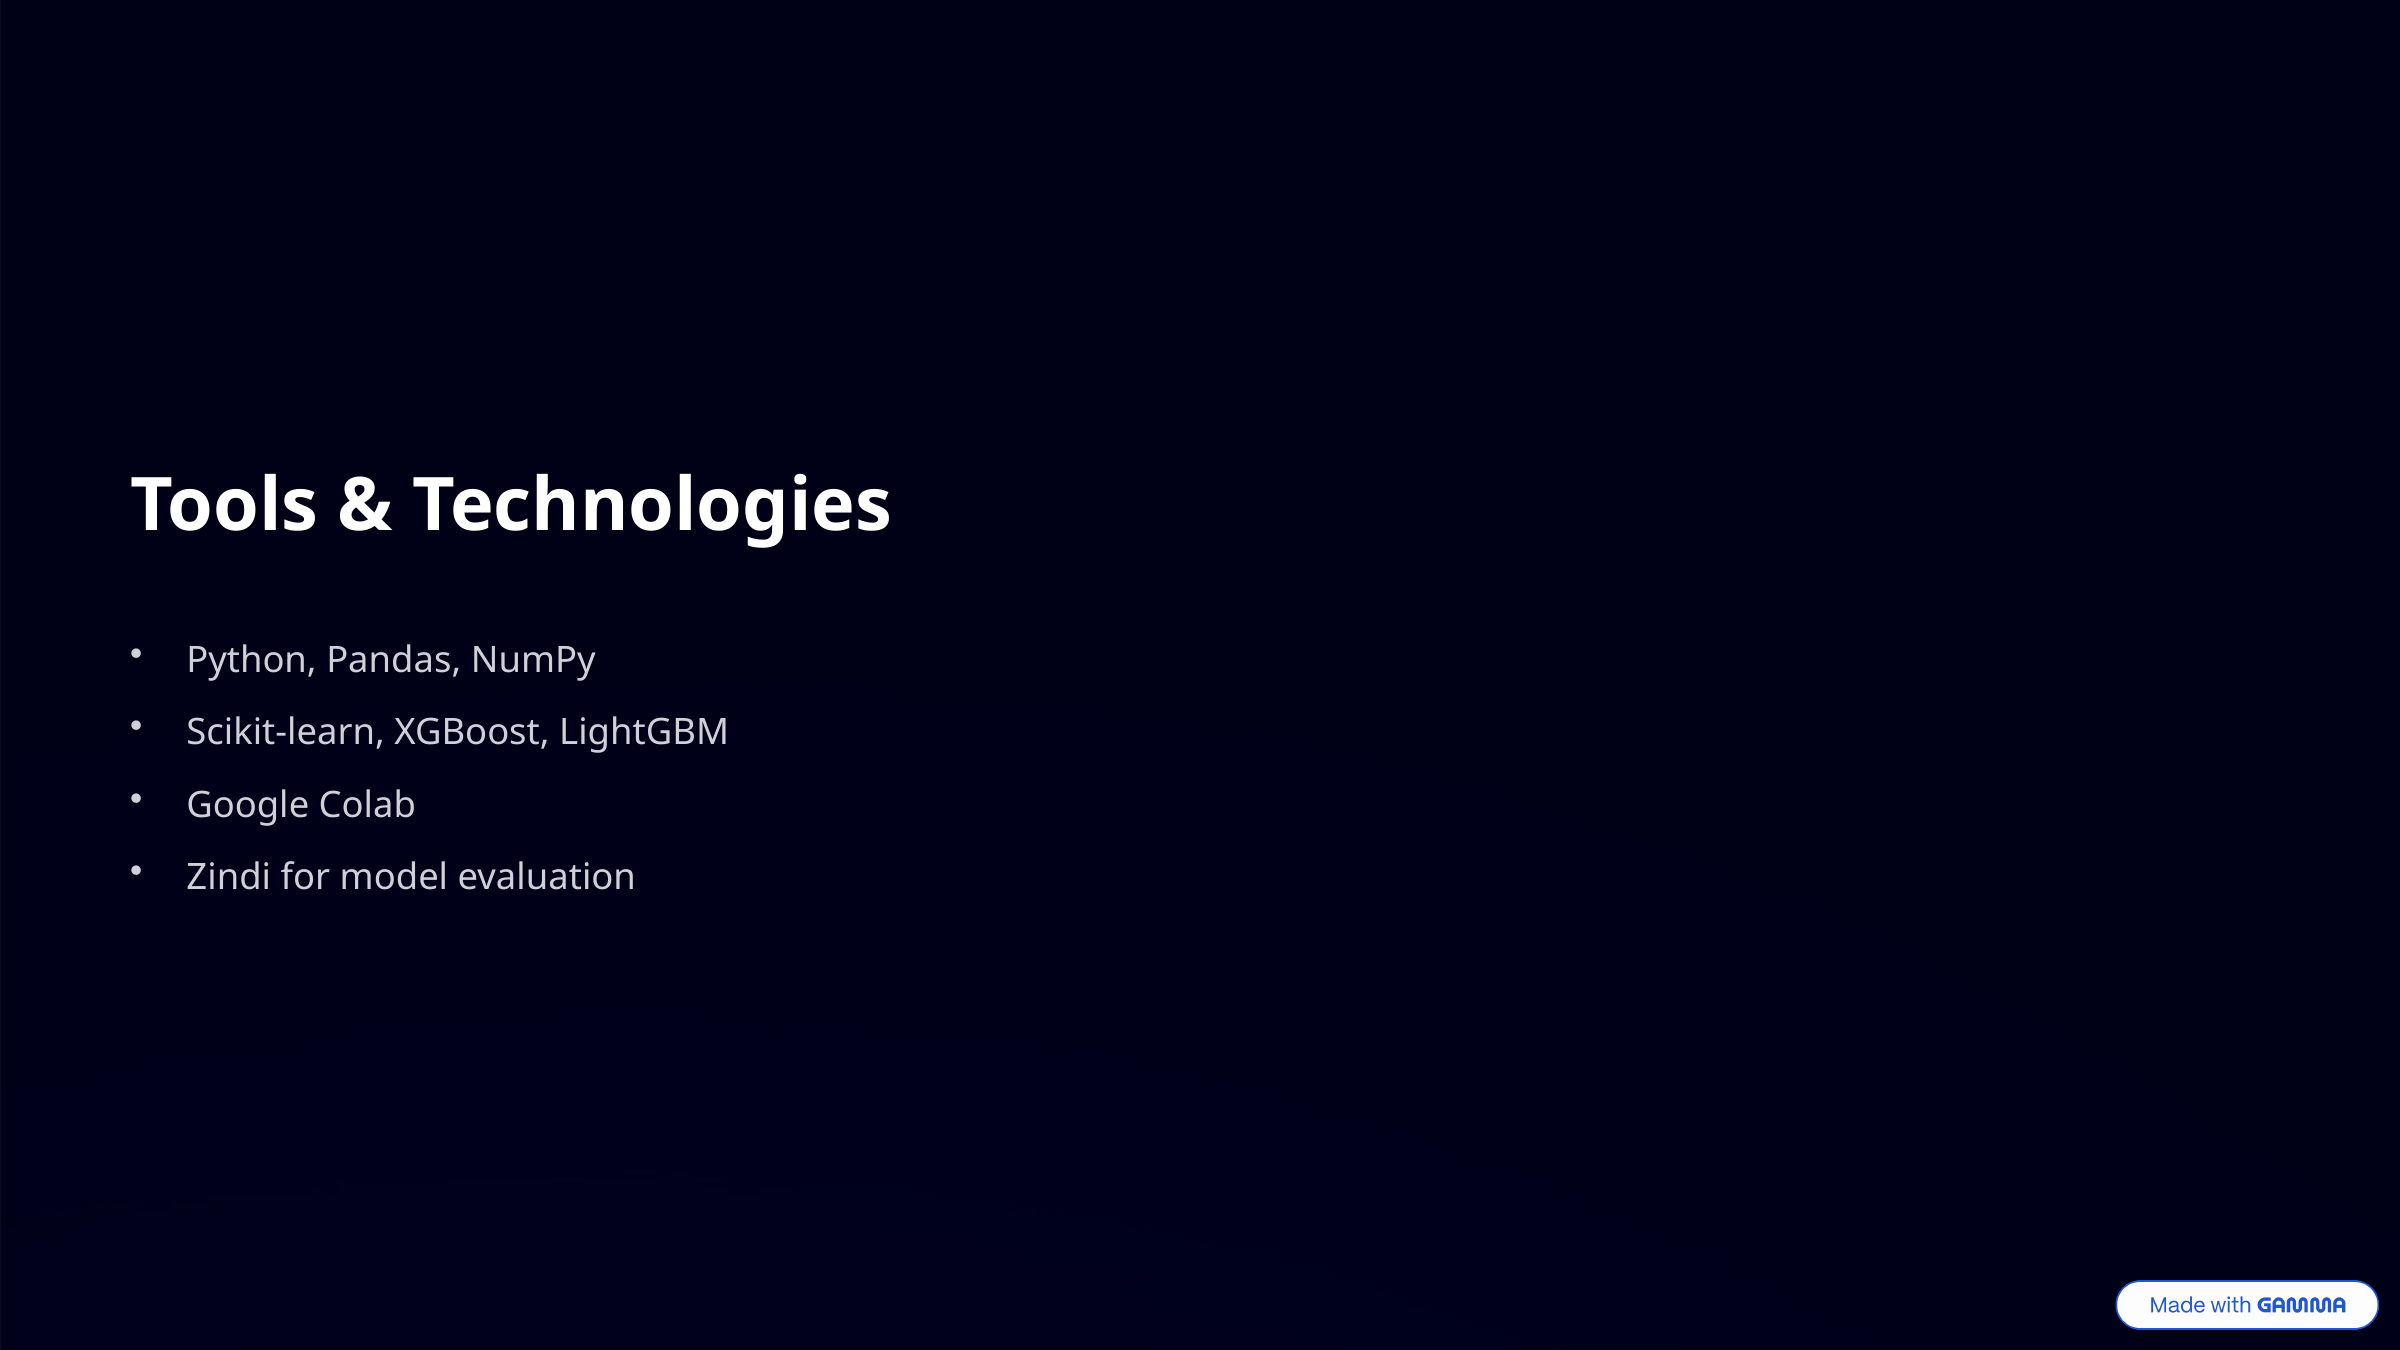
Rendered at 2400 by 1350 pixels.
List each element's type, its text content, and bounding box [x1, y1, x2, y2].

text_box Python, Pandas, NumPy [130, 620, 2270, 680]
text_box Google Colab [130, 765, 2270, 825]
picture [2106, 1271, 2389, 1339]
text_box Zindi for model evaluation [130, 837, 2270, 898]
text_box Scikit-learn, XGBoost, LightGBM [130, 692, 2270, 753]
text_box Tools & Technologies [130, 452, 875, 546]
